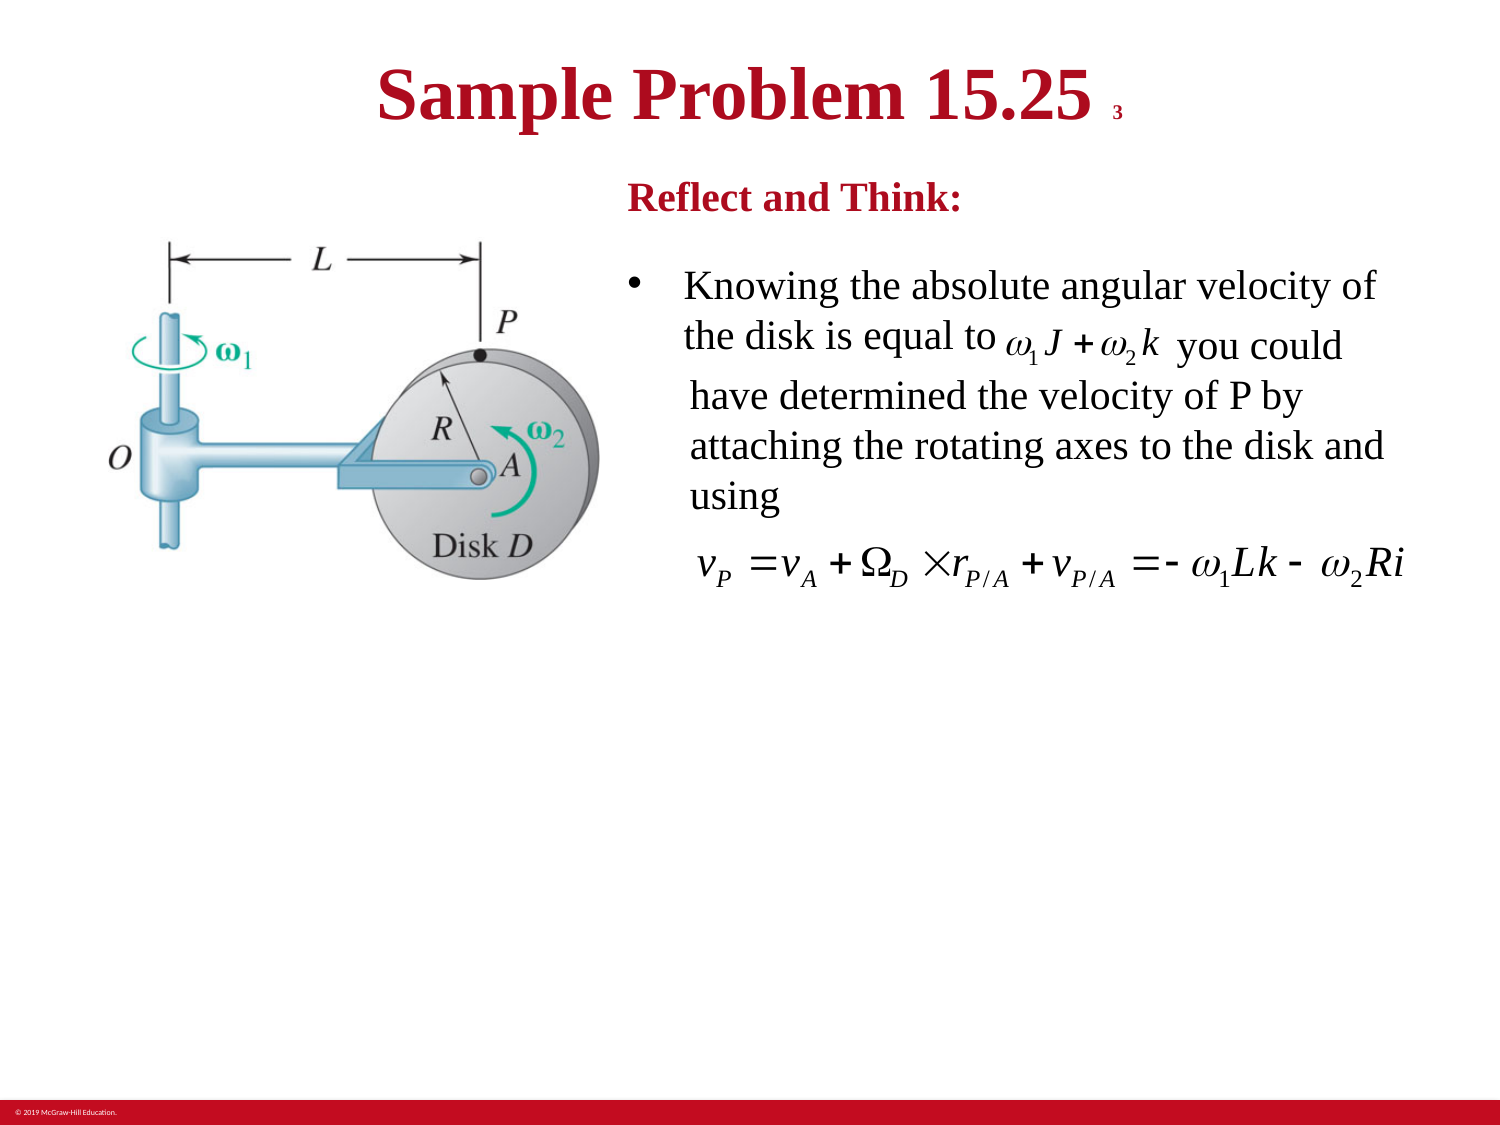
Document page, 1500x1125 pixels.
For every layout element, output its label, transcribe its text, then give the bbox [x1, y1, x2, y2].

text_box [690, 526, 1419, 599]
list Reflect and Think: Knowing the absolute angular velocity of the disk is equal to [612, 162, 1425, 238]
list you could have determined the velocity of P by attaching the rotating axes to the disk and using [675, 310, 1425, 525]
picture [108, 237, 601, 581]
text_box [999, 310, 1168, 376]
title Sample Problem 15.25 3 [75, 37, 1425, 138]
